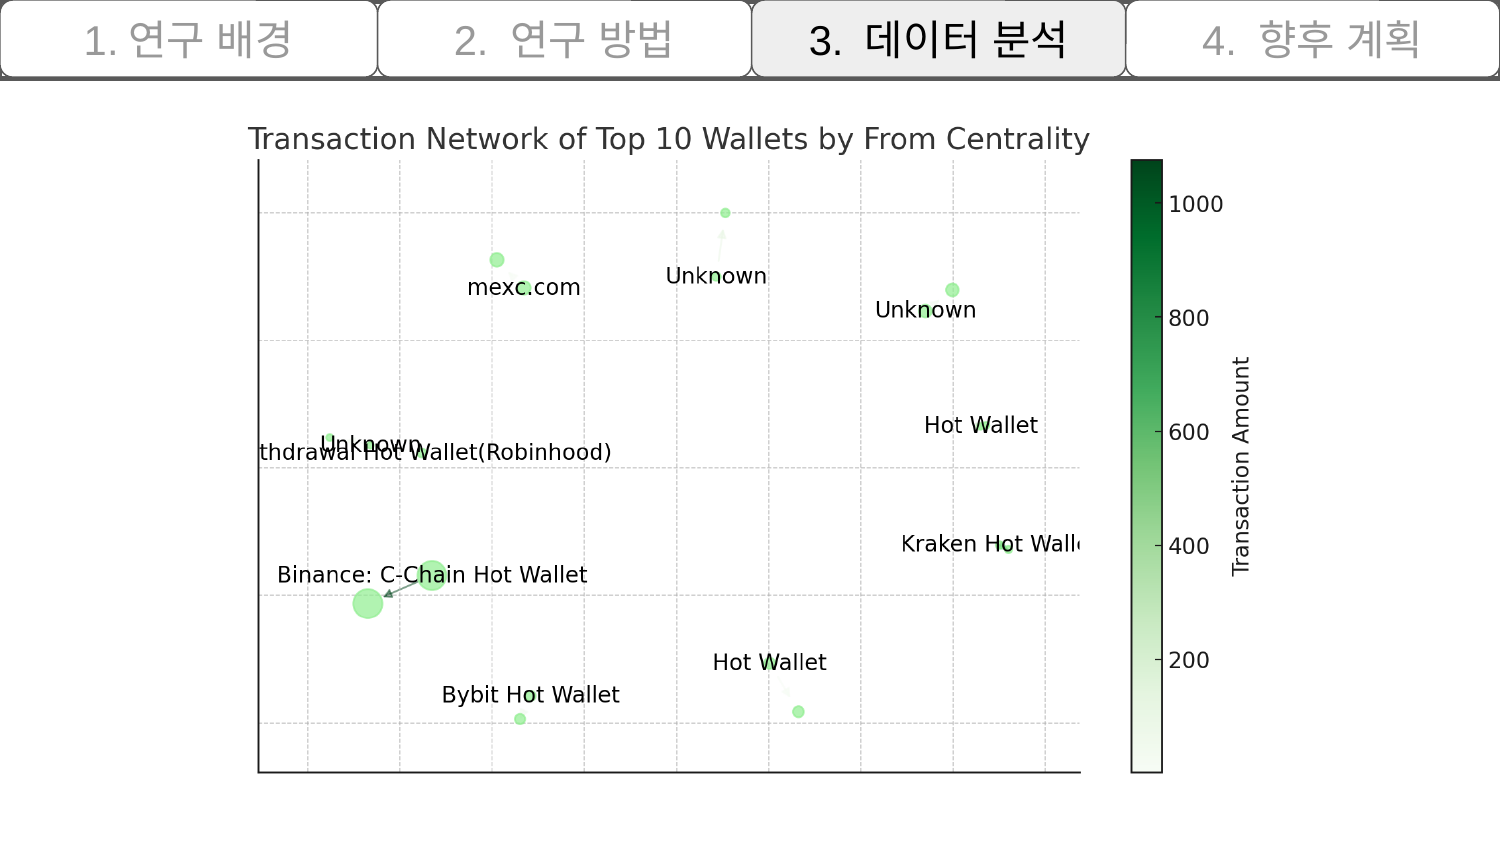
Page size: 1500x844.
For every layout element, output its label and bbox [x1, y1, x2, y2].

picture [234, 113, 1266, 785]
text_box [0, 0, 1500, 79]
